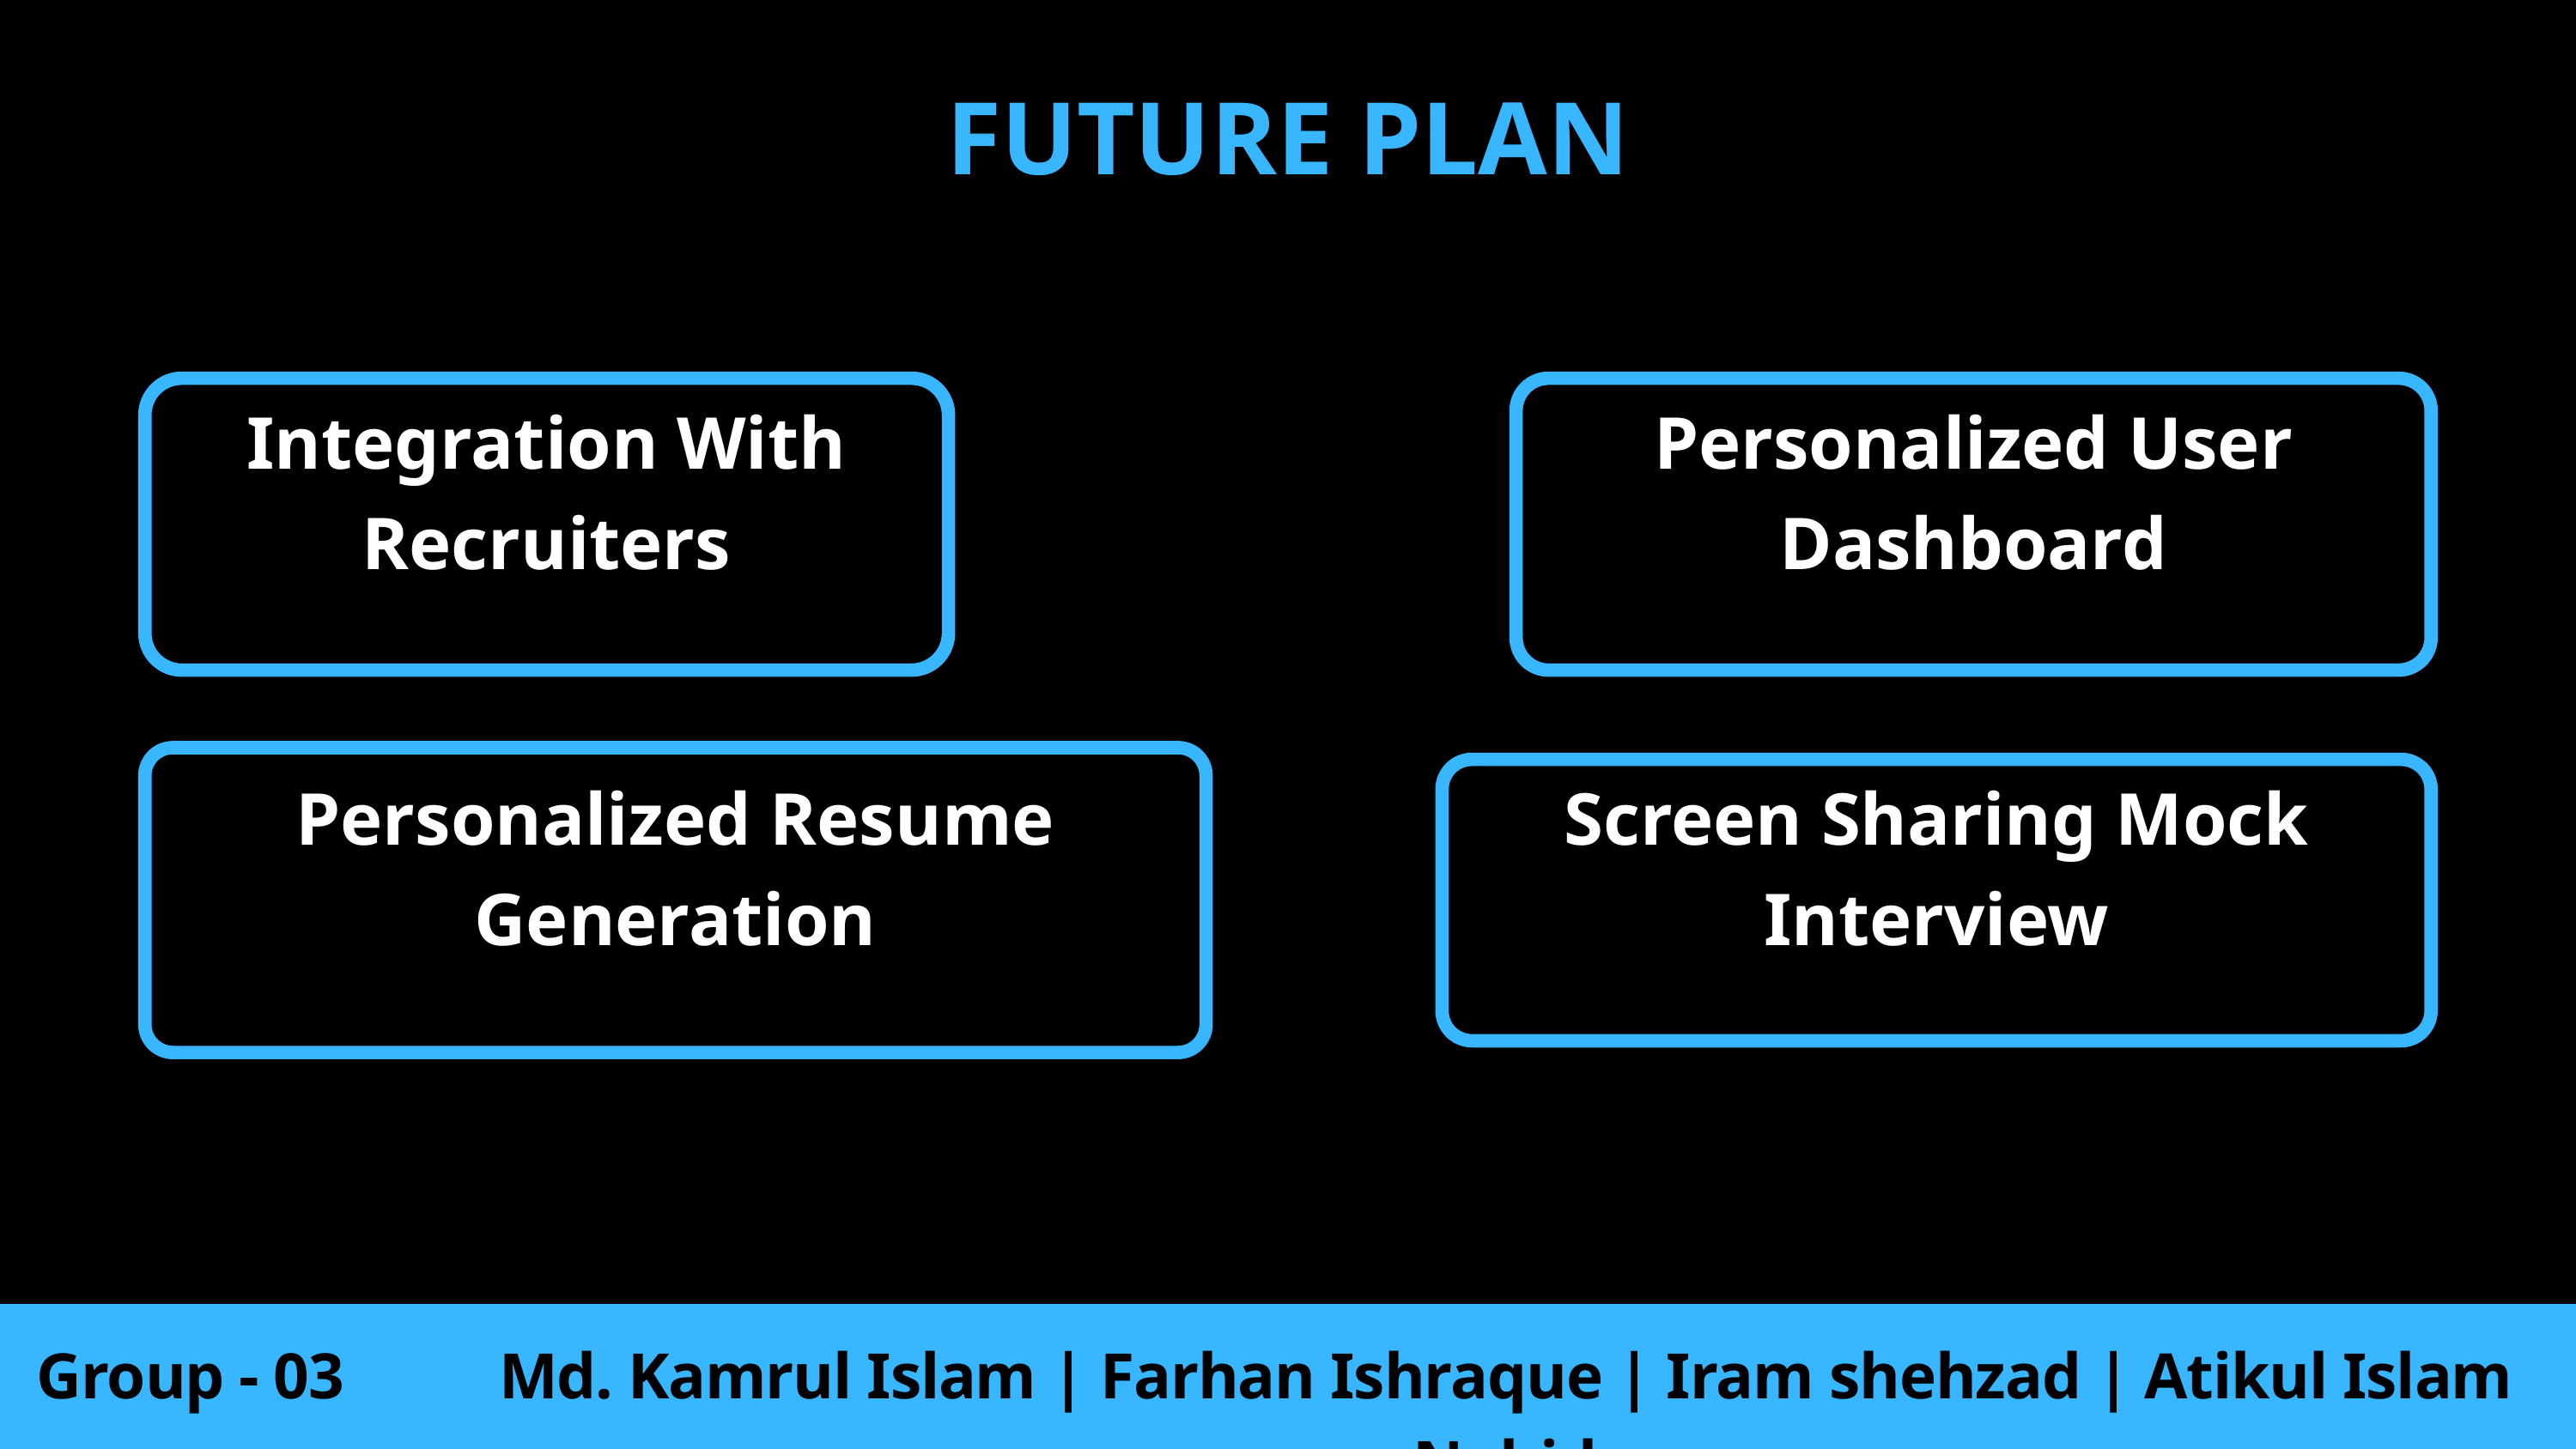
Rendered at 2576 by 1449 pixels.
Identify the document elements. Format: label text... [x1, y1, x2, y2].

text_box FUTURE PLAN [677, 54, 1899, 195]
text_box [144, 747, 1206, 1053]
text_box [1516, 378, 2432, 670]
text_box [0, 1303, 2576, 1449]
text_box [1442, 759, 2432, 1041]
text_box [144, 378, 949, 670]
